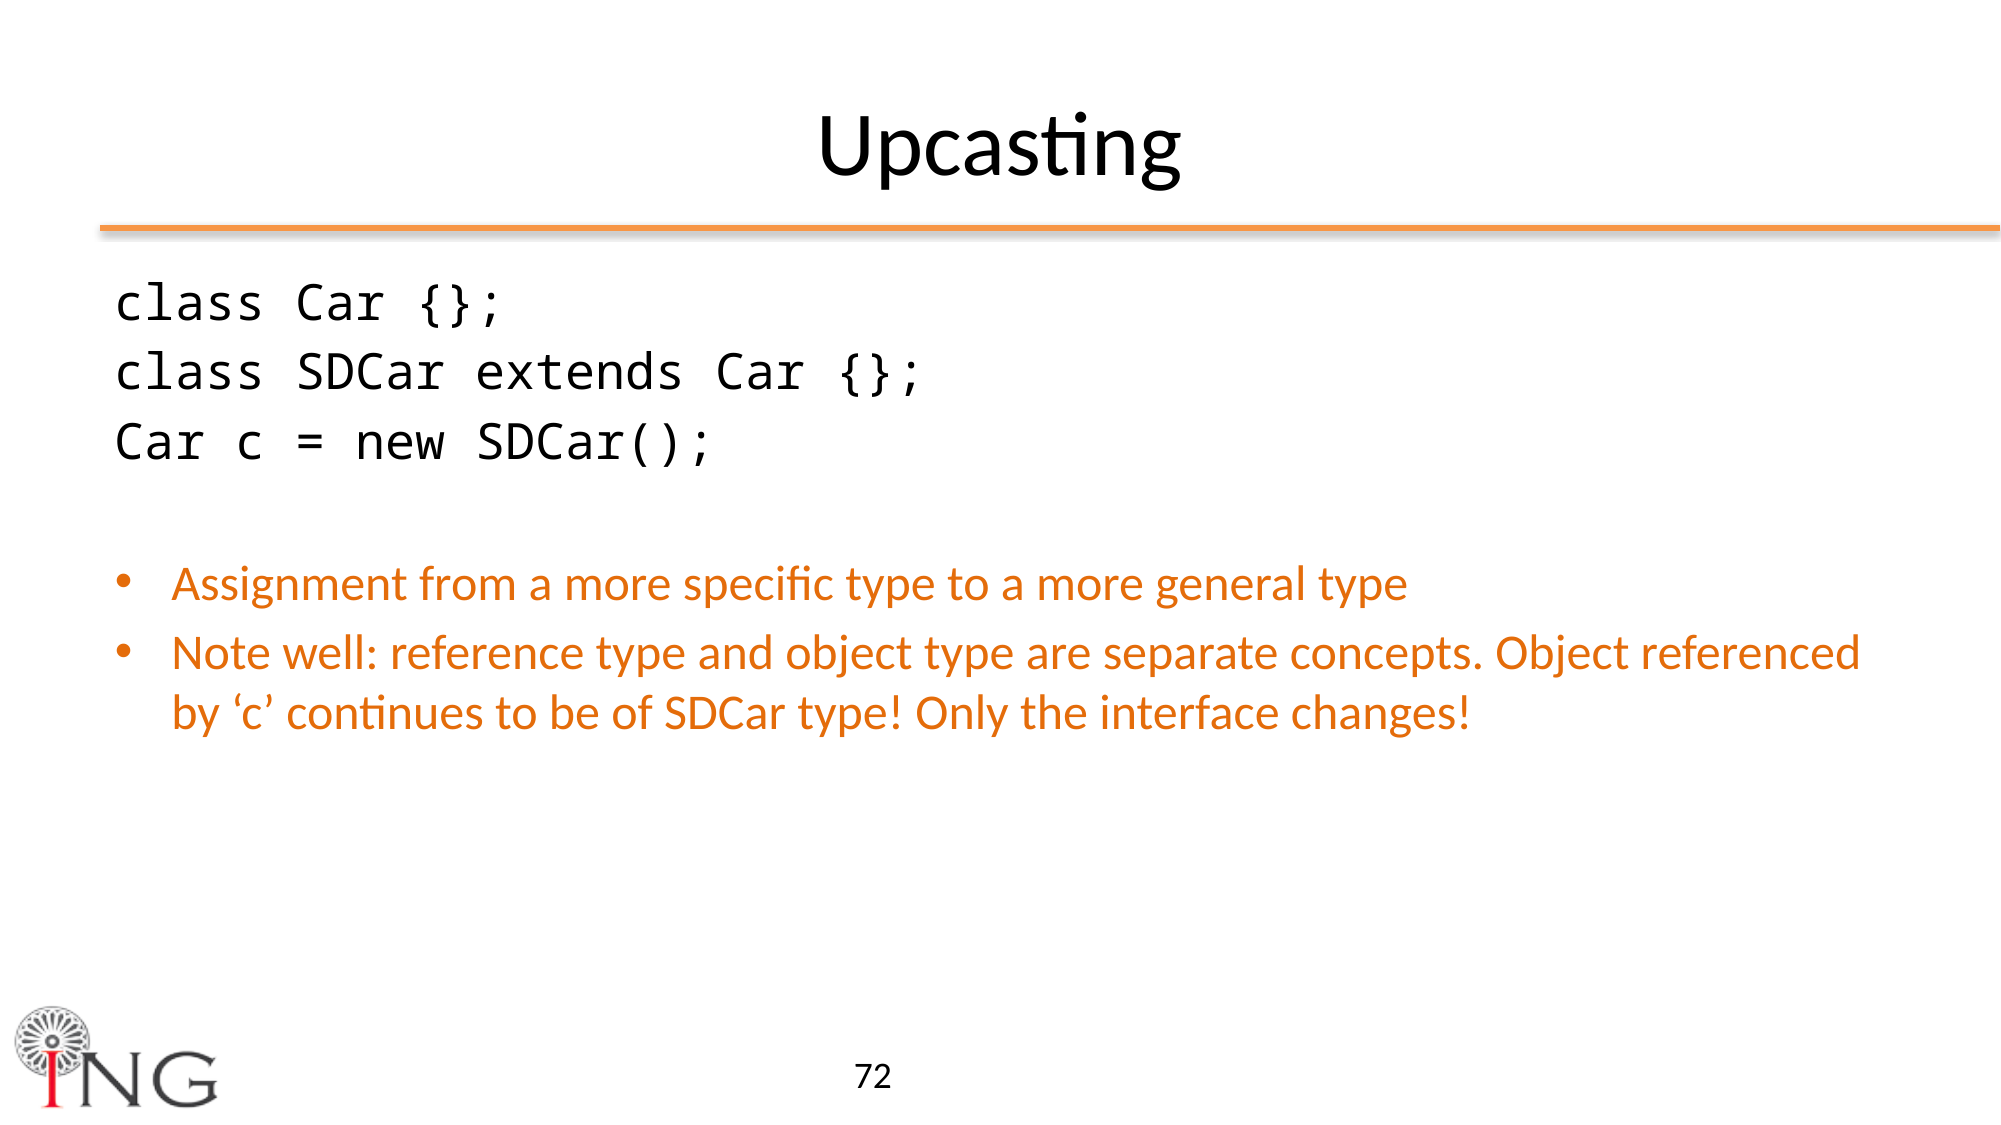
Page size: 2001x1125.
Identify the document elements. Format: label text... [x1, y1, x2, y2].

picture [0, 987, 244, 1125]
list class Car {}; class SDCar extends Car {}; Car c = new SDCar(); Assignment from a more specific type to a more general type Note well: reference type and object type are separate concepts. Object referenced by ‘c’ continues to be of SDCar type! Only the interface changes! [99, 262, 1900, 1005]
title Upcasting [99, 45, 1900, 233]
slide_number 72 [839, 1043, 1900, 1104]
